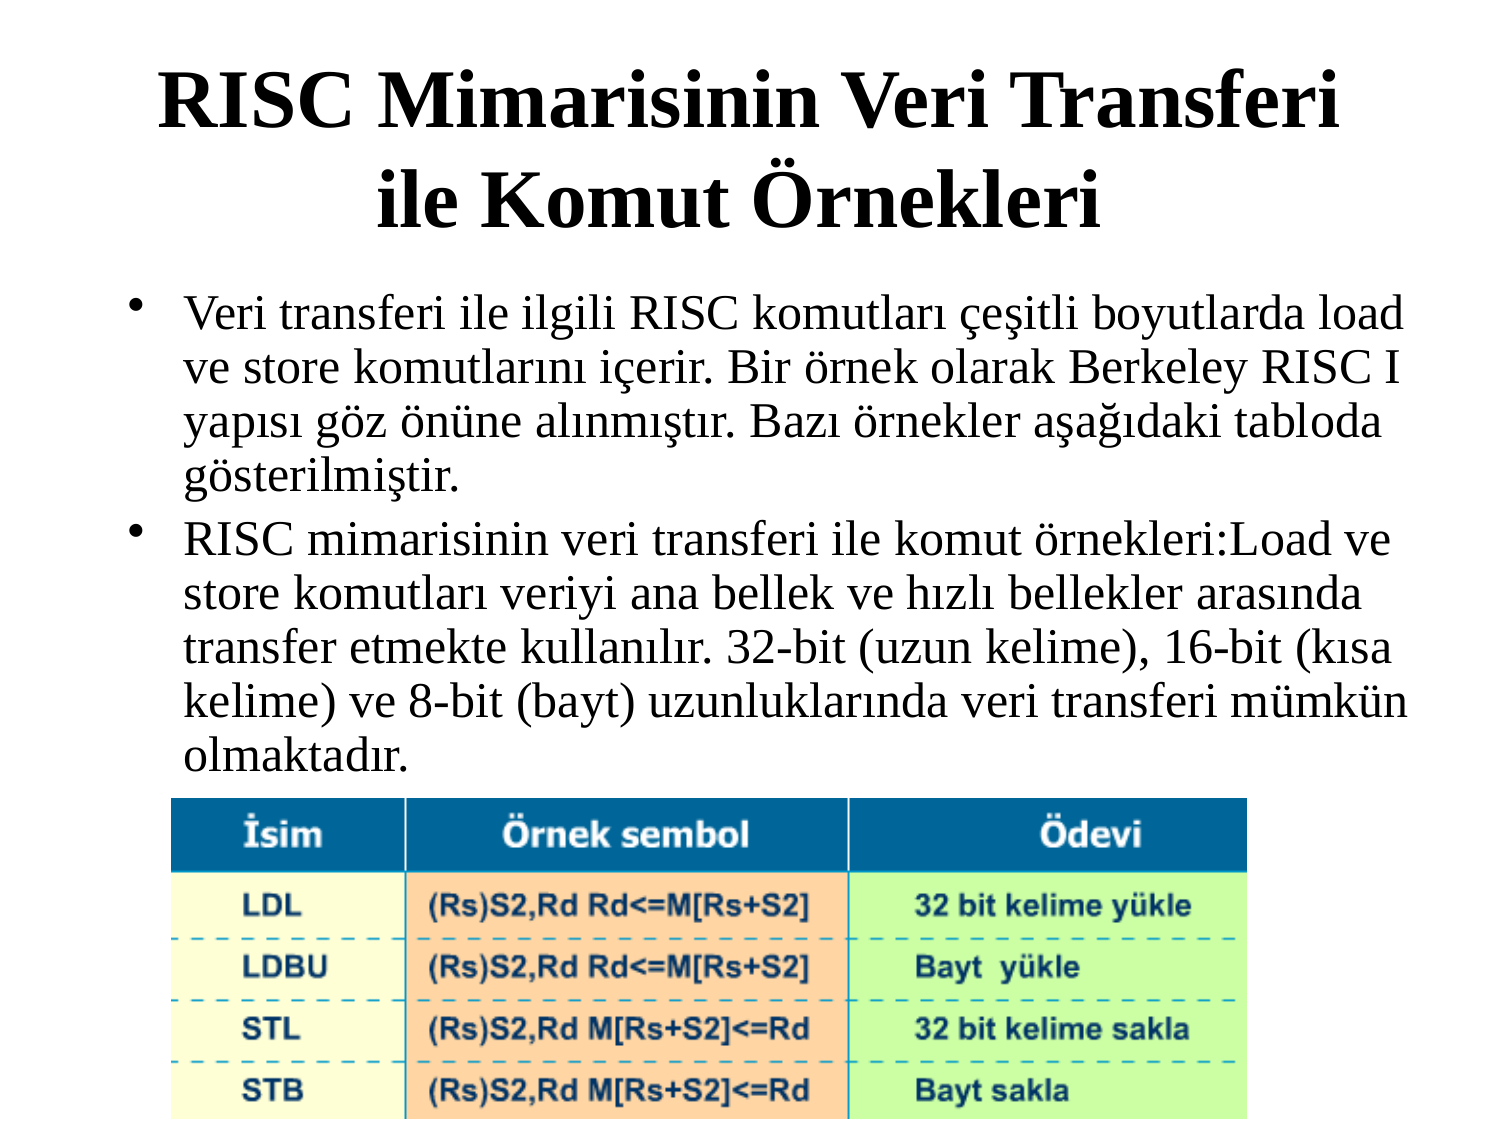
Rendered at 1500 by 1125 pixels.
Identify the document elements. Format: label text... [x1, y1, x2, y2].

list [170, 798, 1247, 1119]
title RISC Mimarisinin Veri Transferi ile Komut Örnekleri [112, 99, 1388, 278]
list Veri transferi ile ilgili RISC komutları çeşitli boyutlarda load ve store komutlarını içerir. Bir örnek olarak Berkeley RISC I yapısı göz önüne alınmıştır. Bazı örnekler aşağıdaki tabloda gösterilmiştir. RISC mimarisinin veri transferi ile komut örnekleri:Load ve store komutları veriyi ana bellek ve hızlı bellekler arasında transfer etmekte kullanılır. 32-bit (uzun kelime), 16-bit (kısa kelime) ve 8-bit (bayt) uzunluklarında veri transferi mümkün olmaktadır. [112, 278, 1436, 718]
